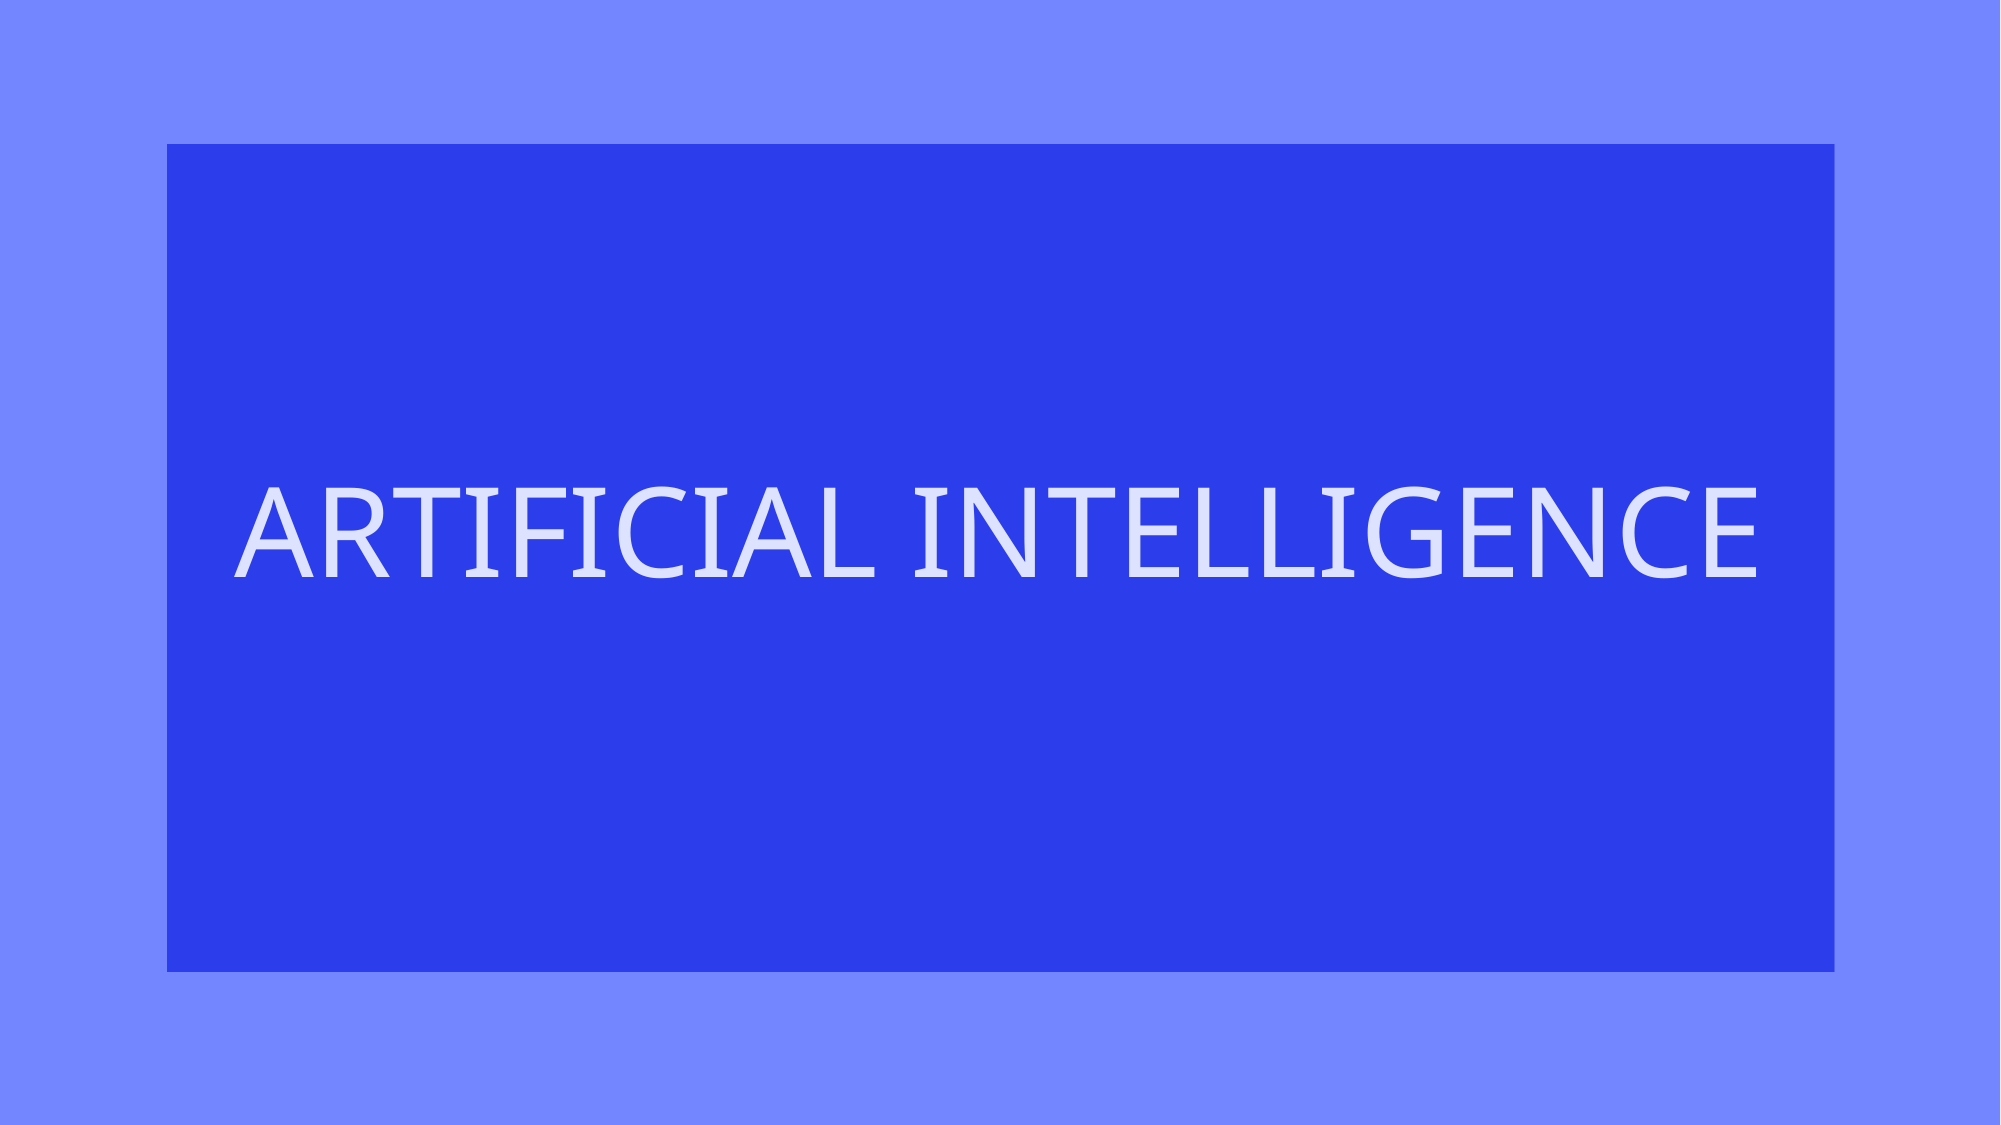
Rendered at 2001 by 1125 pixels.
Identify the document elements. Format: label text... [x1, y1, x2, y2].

text_box ARTIFICIAL INTELLIGENCE [170, 462, 1830, 680]
picture [0, 0, 2001, 1125]
